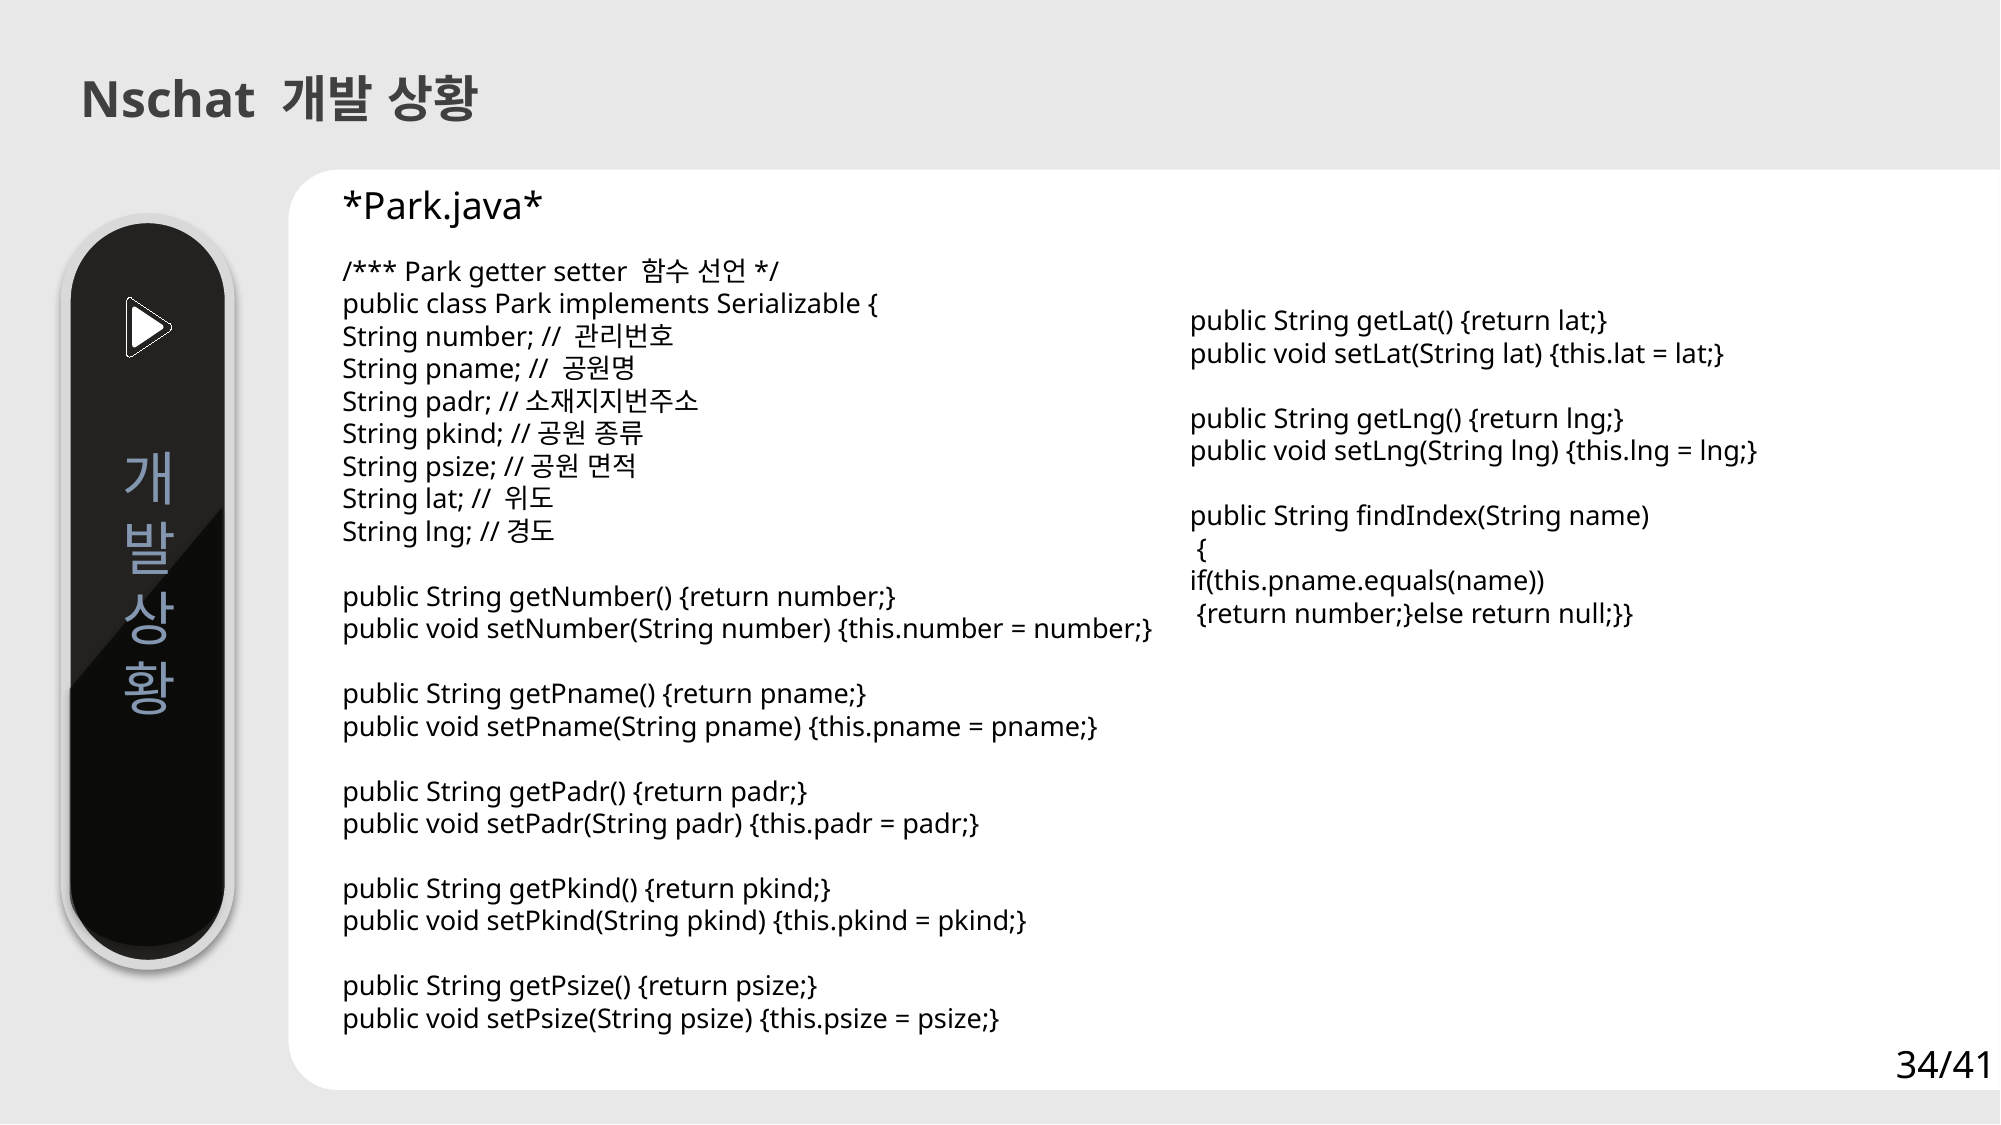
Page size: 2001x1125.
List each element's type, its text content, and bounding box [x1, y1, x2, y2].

text_box 개 발 상 황 [81, 435, 218, 870]
text_box [84, 928, 218, 966]
text_box [68, 504, 224, 948]
text_box [0, 0, 2000, 1125]
text_box [64, 217, 231, 894]
text_box 34/41 [1881, 1033, 2000, 1094]
text_box *Park.java* /*** Park getter setter 함수 선언*/ public class Park implements Serializable { String number; // 관리번호 String pname; // 공원명 String padr; //소재지지번주소 String pkind; //공원 종류 String psize; //공원 면적 String lat; // 위도 String lng; //경도 public String getNumber() {return number;} public void setNumber(String number) {this.number = number;} public String getPname() {return pname;} public void setPname(String pname) {this.pname = pname;} public String getPadr() {return padr;} public void setPadr(String padr) {this.padr = padr;} public String getPkind() {return pkind;} public void setPkind(String pkind) {this.pkind = pkind;} public String getPsize() {return psize;} public void setPsize(String psize) {this.psize = psize;} [327, 174, 1183, 1096]
text_box public String getLat() {return lat;} public void setLat(String lat) {this.lat = lat;} public String getLng() {return lng;} public void setLng(String lng) {this.lng = lng;} public String findIndex(String name) { if(this.pname.equals(name)) {return number;}else return null;}} [1174, 263, 1868, 636]
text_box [126, 297, 172, 358]
text_box Nschat 개발 상황 [65, 30, 590, 136]
